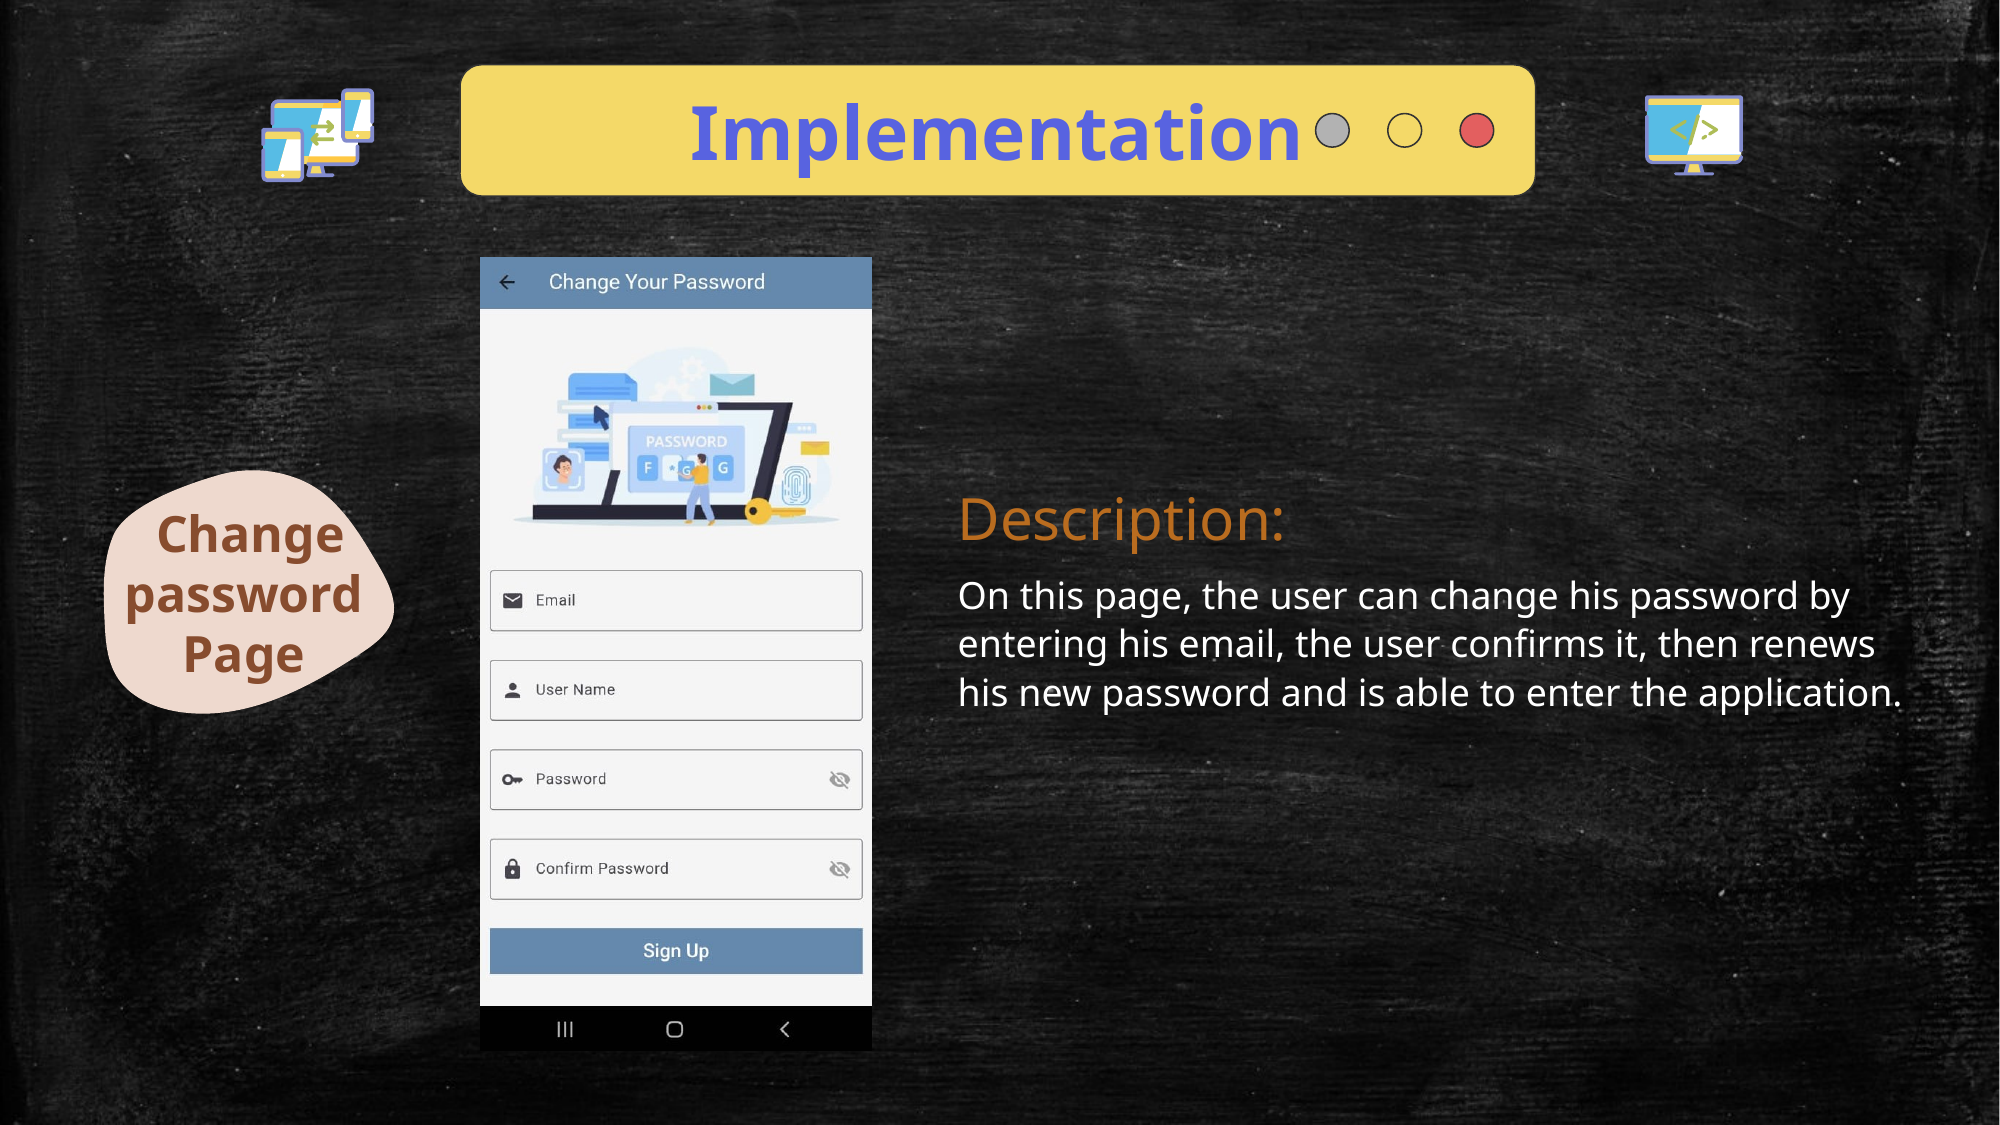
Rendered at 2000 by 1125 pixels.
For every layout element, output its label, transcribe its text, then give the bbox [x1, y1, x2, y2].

picture [479, 257, 872, 1051]
text_box [0, 243, 865, 410]
text_box Change password Page [103, 470, 395, 714]
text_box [460, 64, 1536, 197]
text_box Description: On this page, the user can change his password by entering his email, the user confirms it, then renews his new password and is able to enter the application. [942, 470, 1948, 721]
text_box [1645, 95, 1744, 176]
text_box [261, 88, 375, 183]
